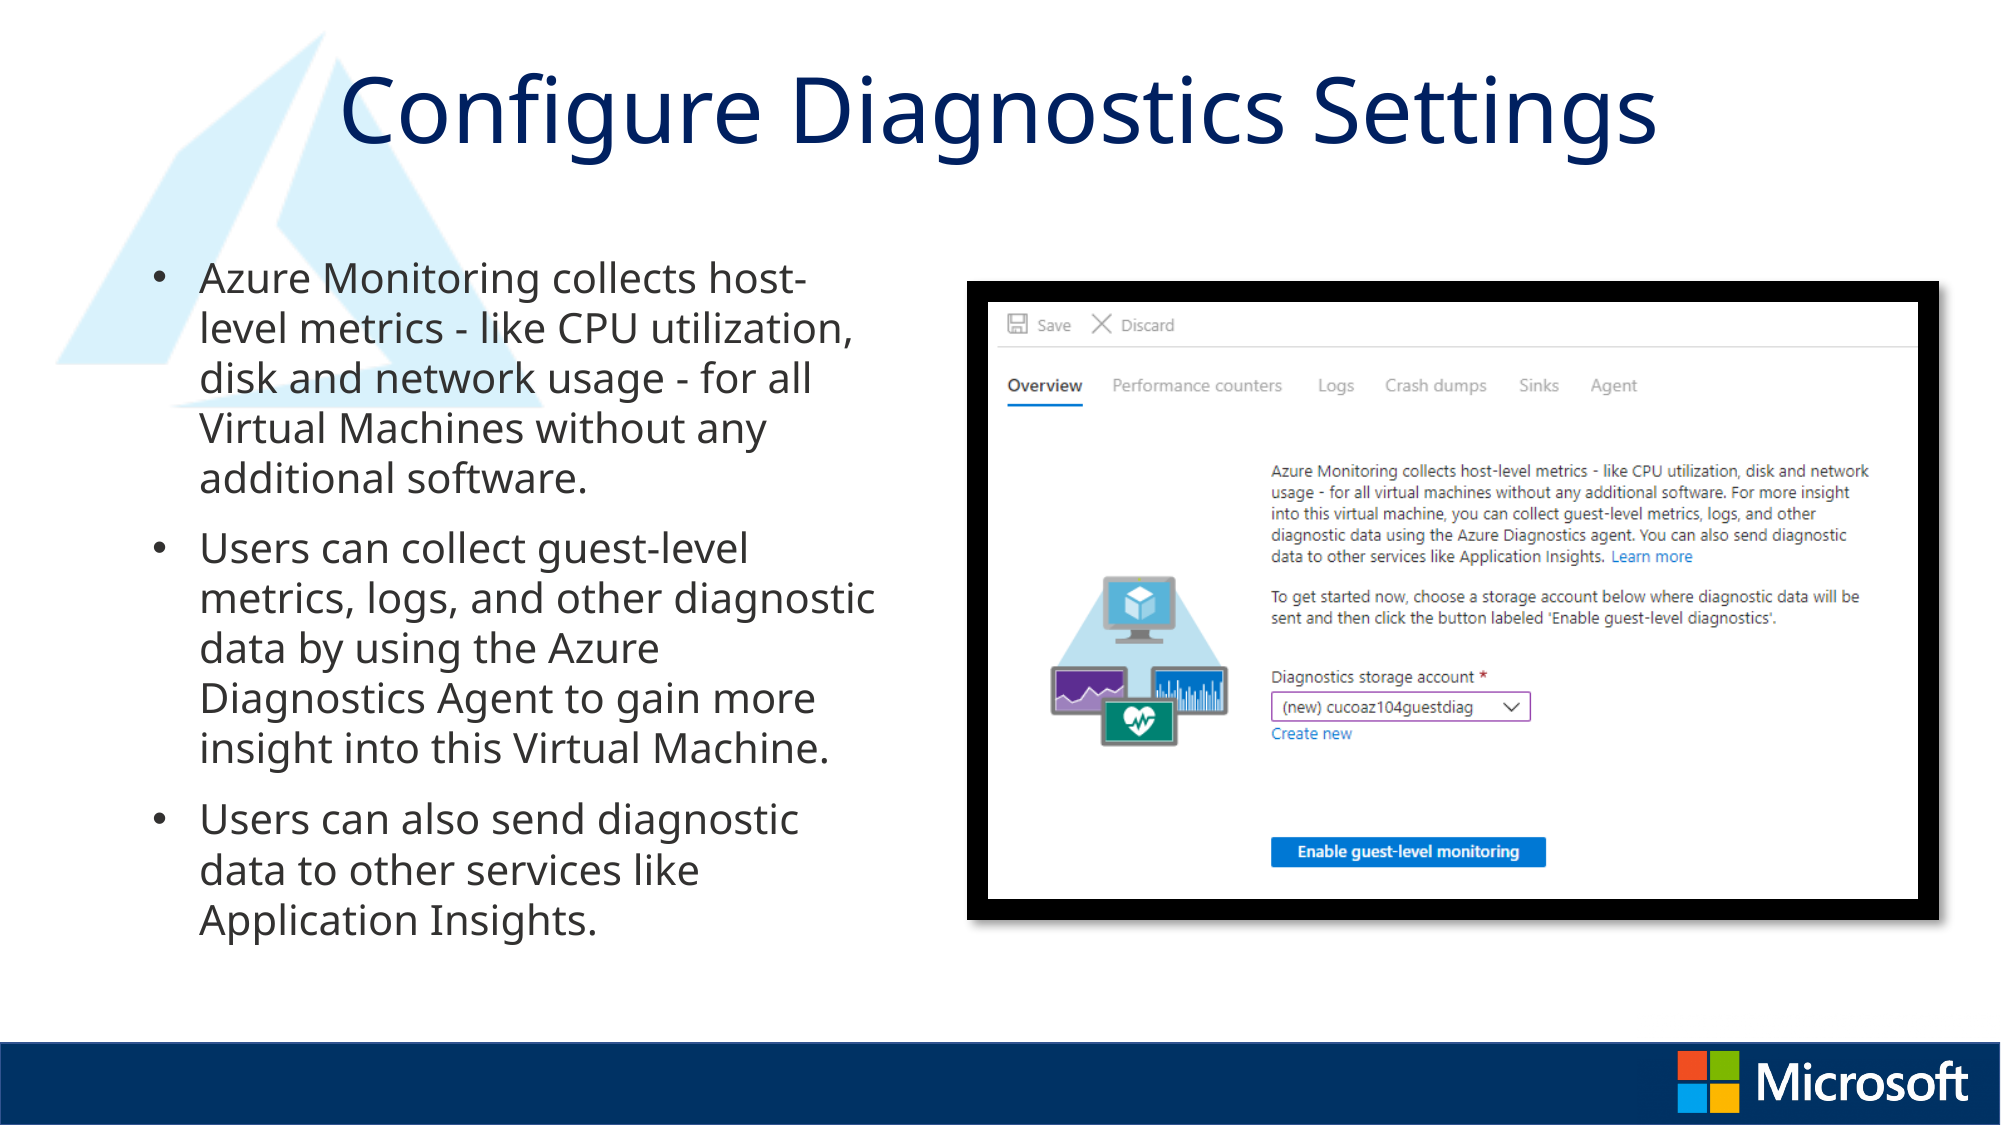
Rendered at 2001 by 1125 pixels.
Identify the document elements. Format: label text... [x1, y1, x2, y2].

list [987, 302, 1919, 900]
title Configure Diagnostics Settings [137, 59, 1863, 278]
text_box Azure Monitoring collects host-level metrics - like CPU utilization, disk and network usage - for all Virtual Machines without any additional software. Users can collect guest-level metrics, logs, and other diagnostic data by using the Azure Diagnostics Agent to gain more insight into this Virtual Machine. Users can also send diagnostic data to other services like Application Insights. [137, 243, 910, 951]
picture [1637, 1013, 2001, 1125]
